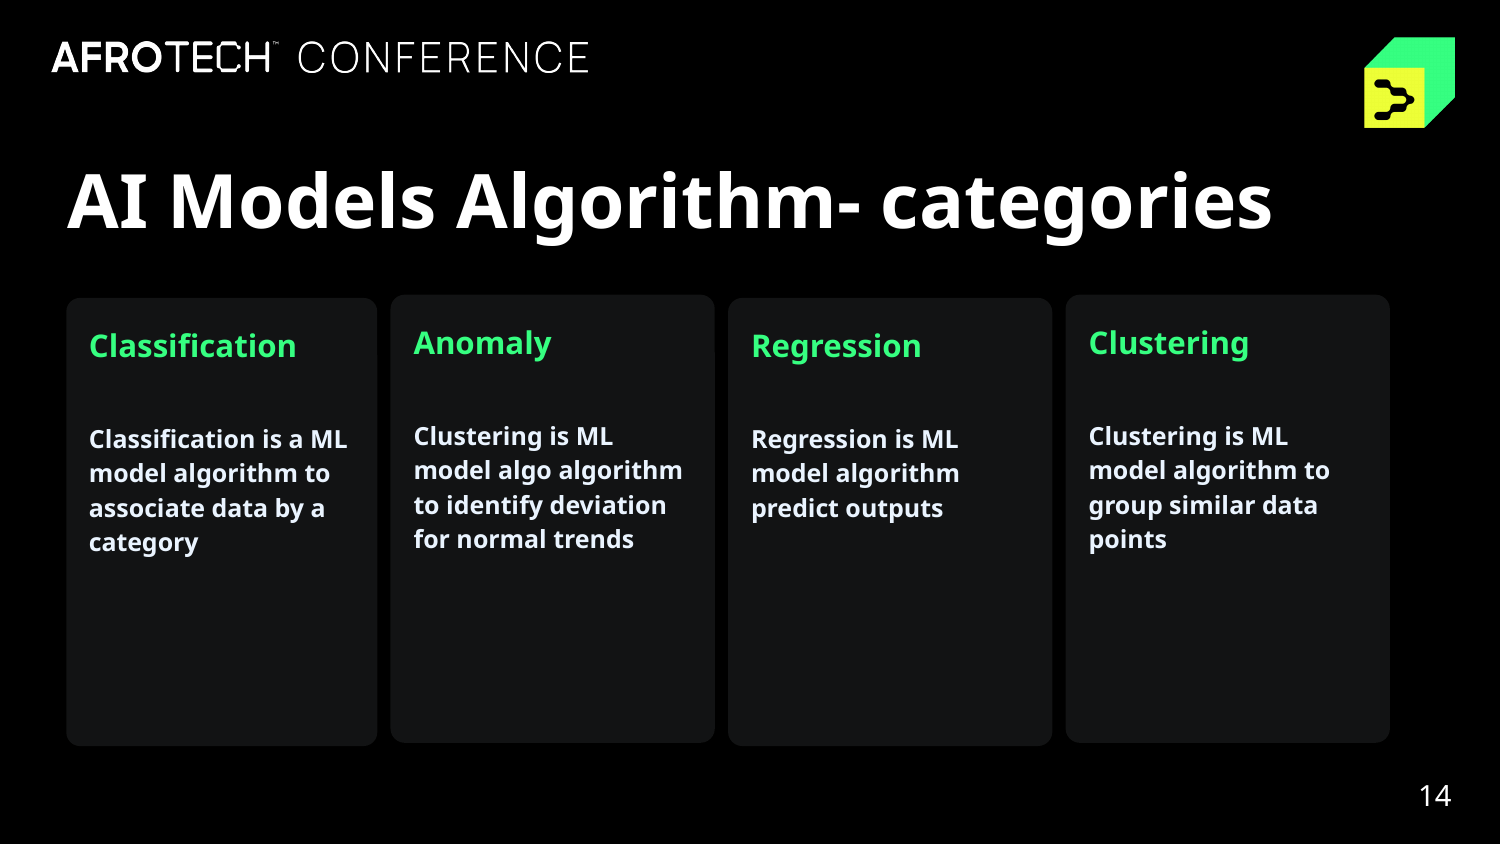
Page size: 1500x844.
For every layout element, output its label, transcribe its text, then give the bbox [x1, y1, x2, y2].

picture [51, 41, 588, 73]
slide_number 14 [1389, 764, 1480, 830]
text_box Anomaly Clustering is ML model algo algorithm to identify deviation for normal trends [390, 294, 715, 743]
text_box Classification Classification is a ML model algorithm to associate data by a category [66, 297, 378, 747]
text_box AI Models Algorithm- categories [52, 135, 1434, 279]
text_box Clustering Clustering is ML model algorithm to group similar data points [1065, 294, 1390, 743]
picture [1364, 37, 1455, 128]
text_box Regression Regression is ML model algorithm predict outputs [728, 297, 1053, 747]
